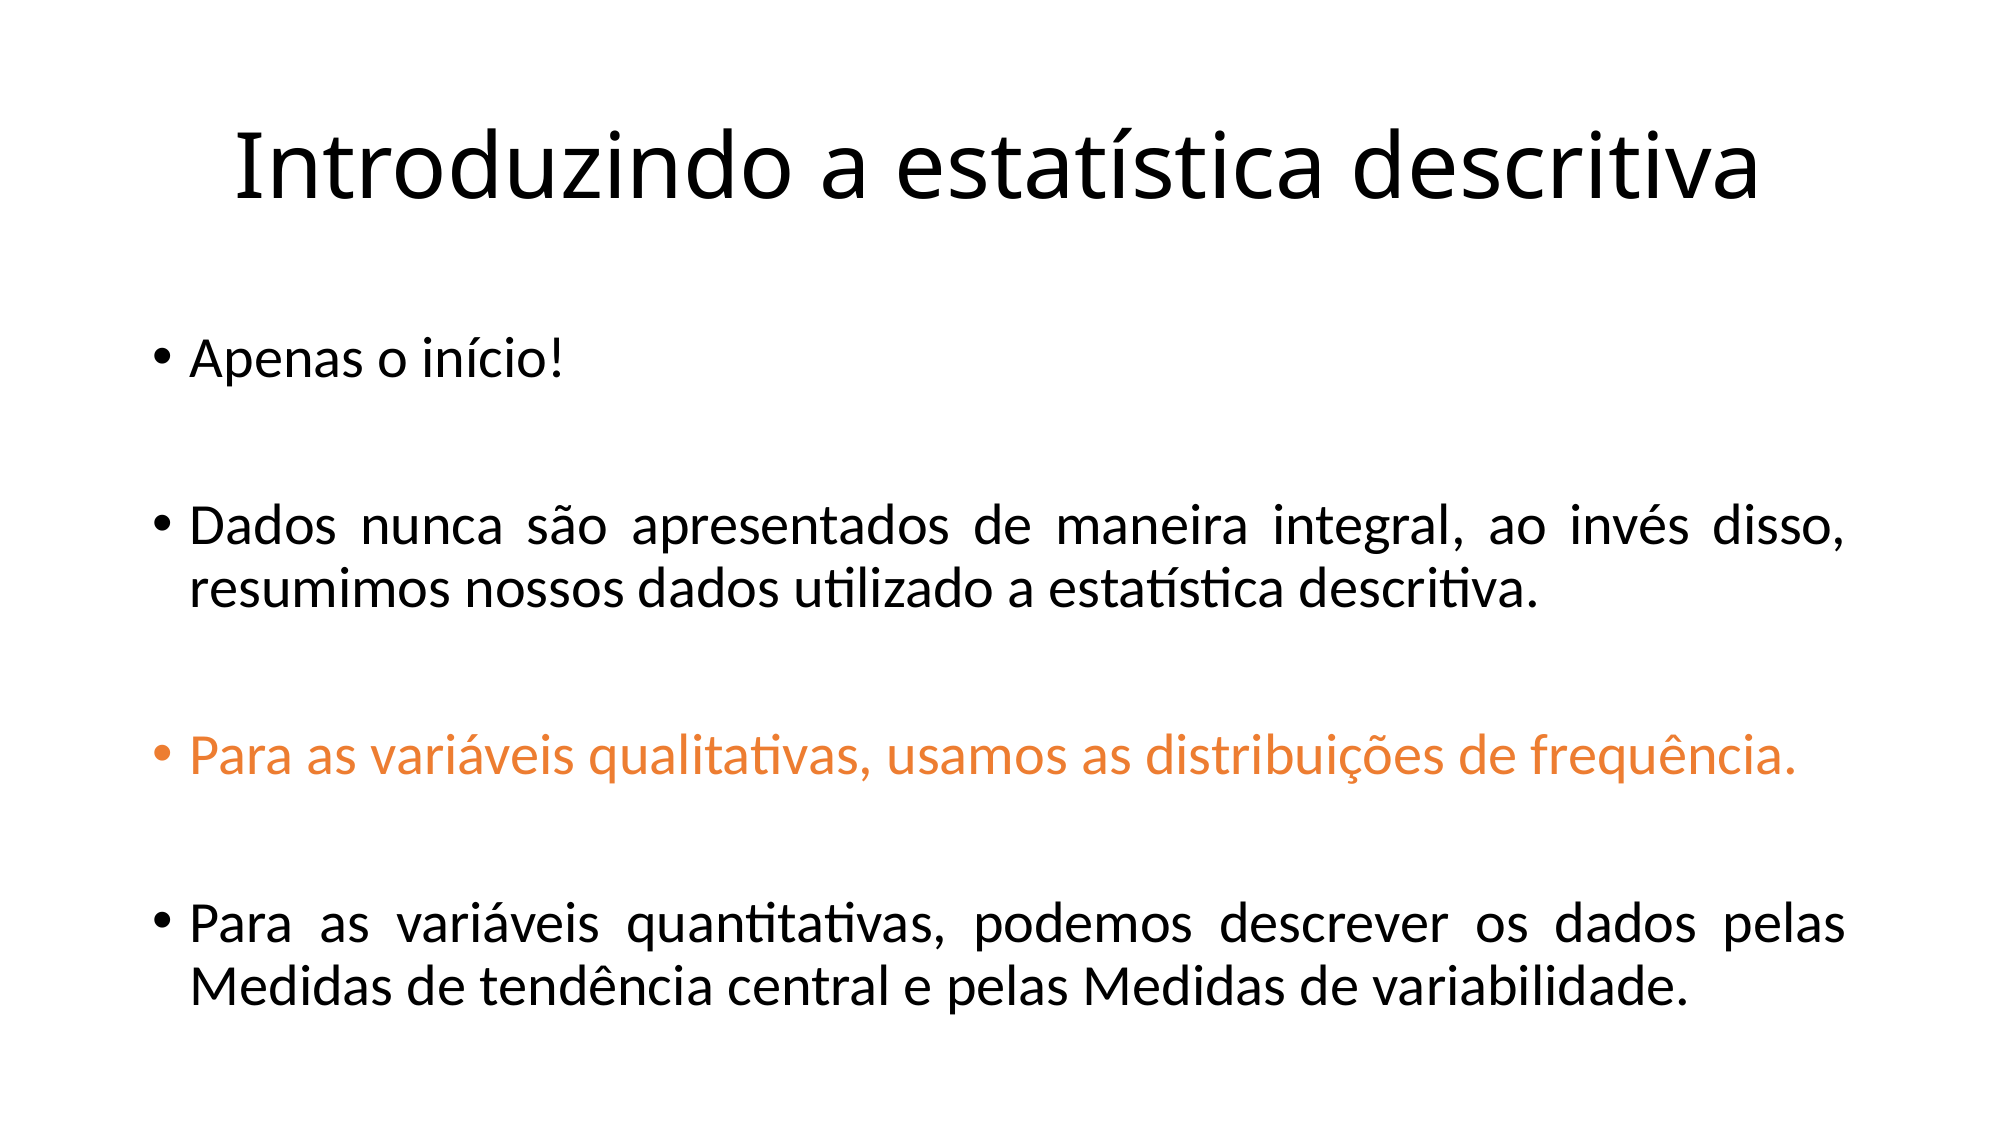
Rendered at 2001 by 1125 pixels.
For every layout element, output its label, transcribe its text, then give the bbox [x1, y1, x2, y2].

title Introduzindo a estatística descritiva [137, 59, 1863, 278]
list Apenas o início! Dados nunca são apresentados de maneira integral, ao invés disso, resumimos nossos dados utilizado a estatística descritiva. Para as variáveis qualitativas, usamos as distribuições de frequência. Para as variáveis quantitativas, podemos descrever os dados pelas Medidas de tendência central e pelas Medidas de variabilidade. [137, 319, 1863, 1034]
